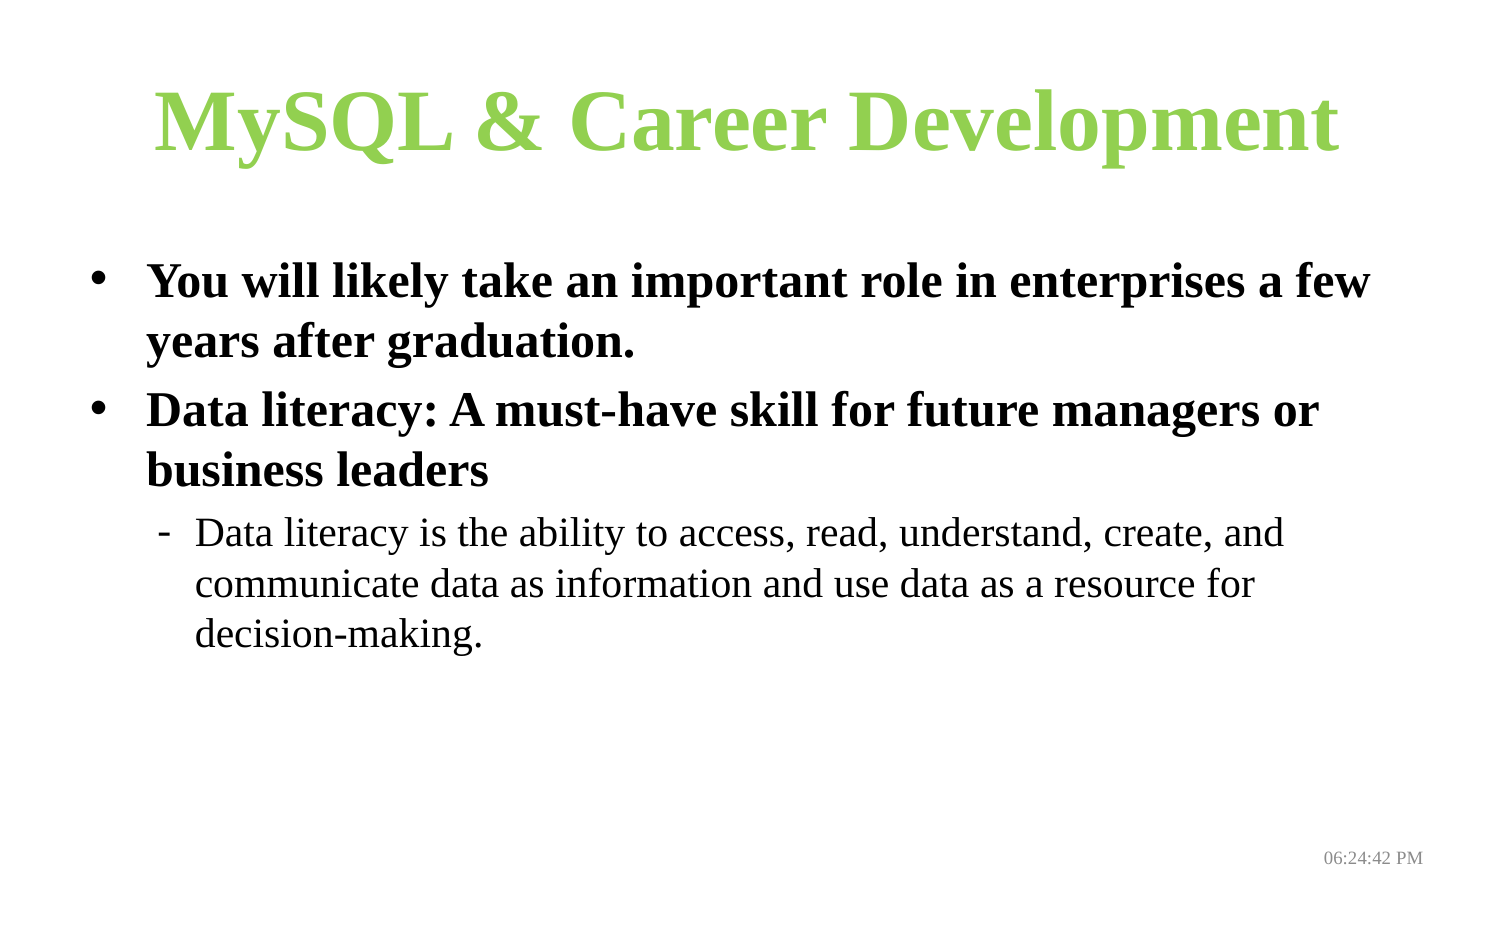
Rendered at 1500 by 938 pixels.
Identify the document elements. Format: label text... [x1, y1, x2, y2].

title MySQL & Career Development [69, 55, 1425, 198]
list You will likely take an important role in enterprises a few years after graduation. Data literacy: A must-have skill for future managers or business leaders Data literacy is the ability to access, read, understand, create, and communicate data as information and use data as a resource for decision-making. [75, 239, 1425, 838]
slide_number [829, 844, 1424, 871]
